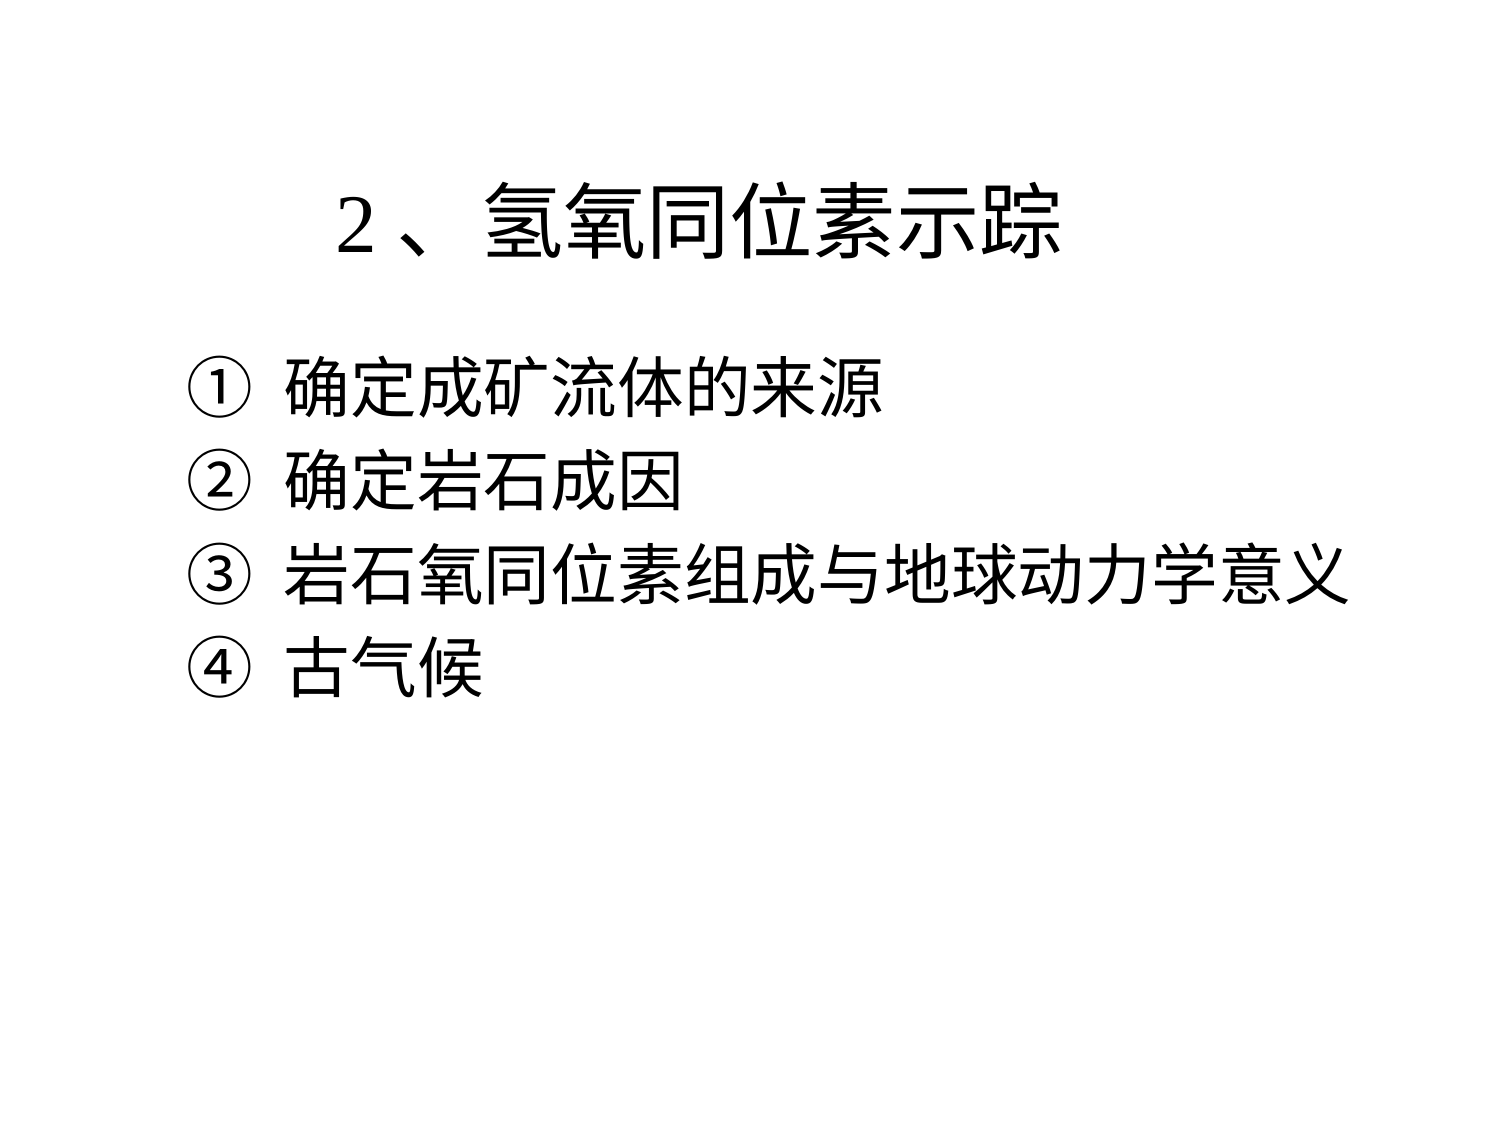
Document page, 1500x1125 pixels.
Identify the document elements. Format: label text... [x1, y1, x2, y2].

list ① 确定成矿流体的来源 ② 确定岩石成因 ③ 岩石氧同位素组成与地球动力学意义 ④ 古气候 [171, 338, 1447, 764]
title 2、氢氧同位素示踪 [253, 160, 1144, 279]
